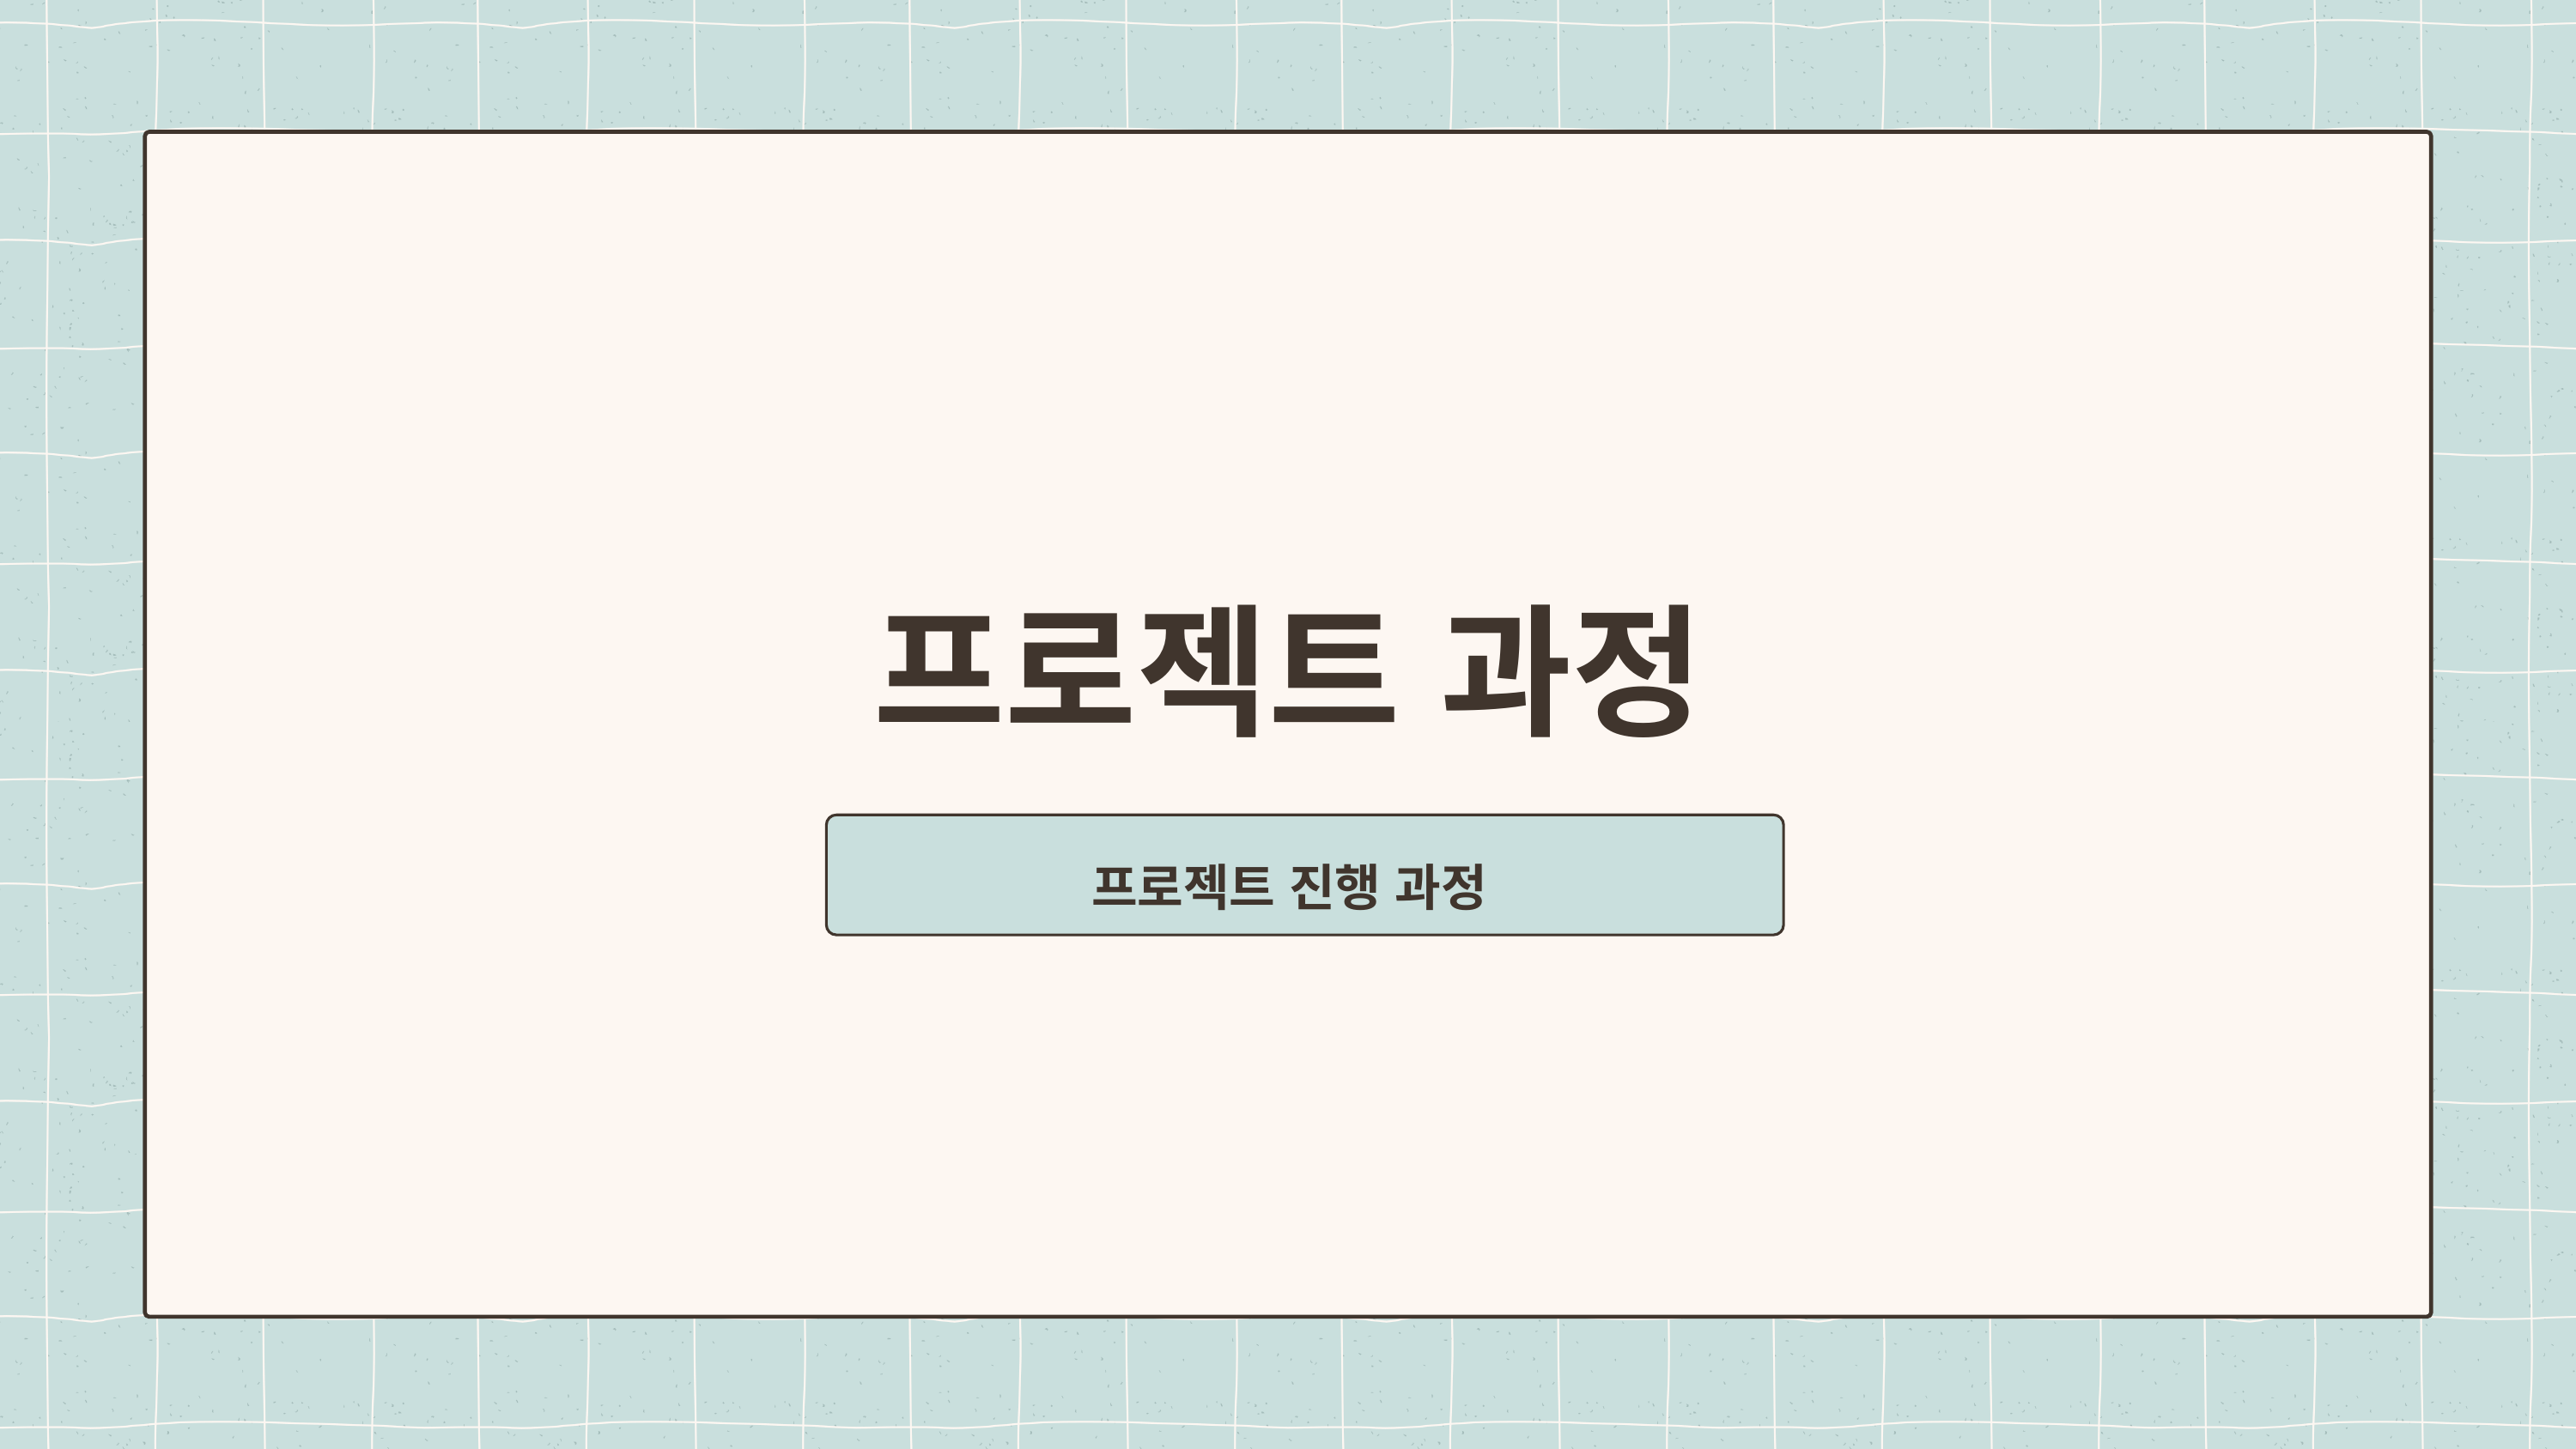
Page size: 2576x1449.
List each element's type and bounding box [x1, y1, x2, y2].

text_box [144, 131, 2432, 1318]
text_box [0, 0, 2576, 1449]
